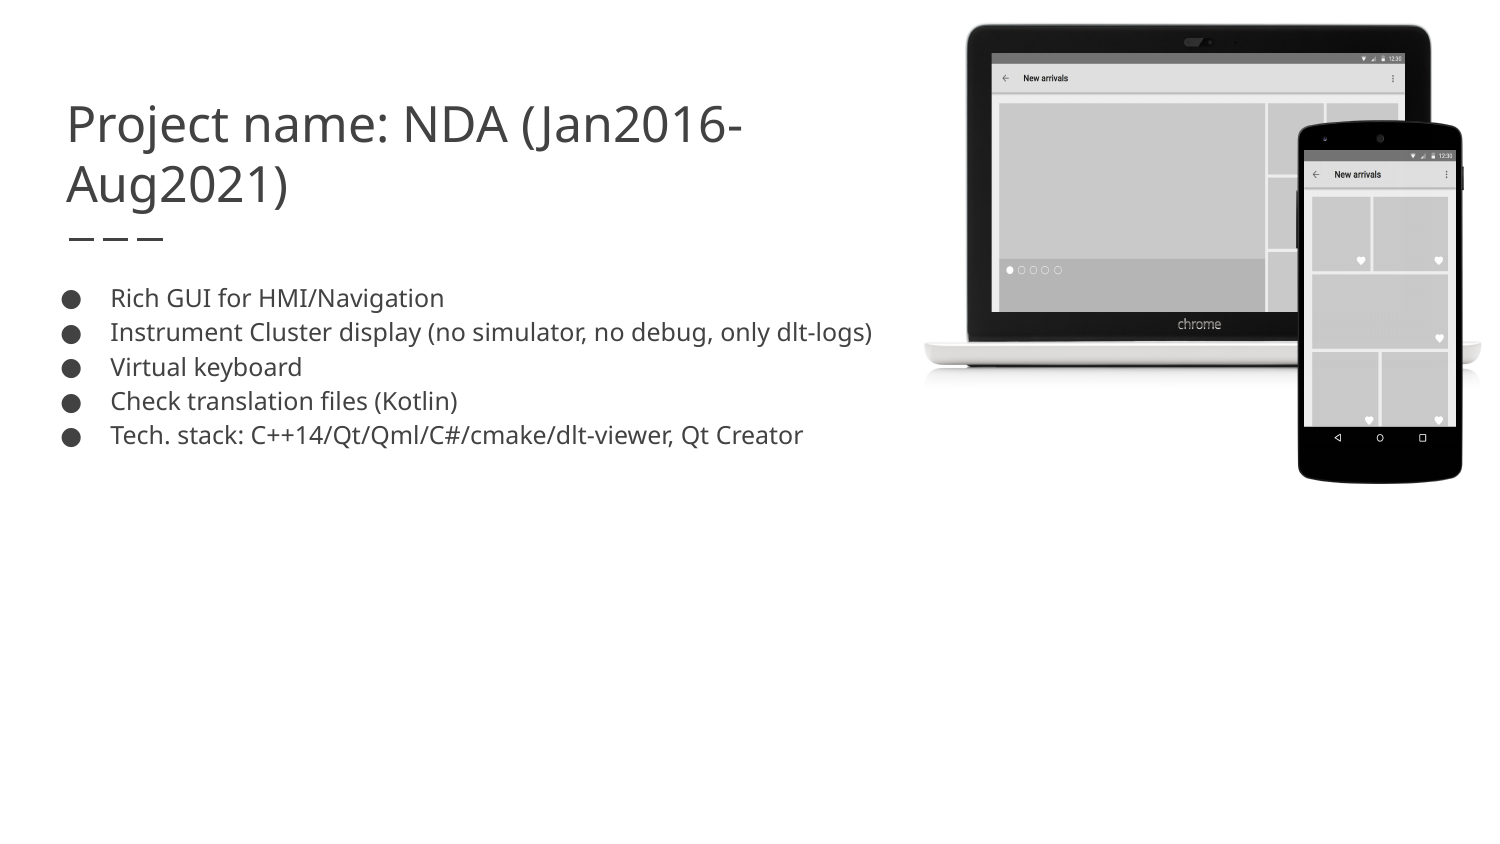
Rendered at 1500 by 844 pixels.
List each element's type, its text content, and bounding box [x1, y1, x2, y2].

picture [923, 21, 1483, 485]
list Rich GUI for HMI/Navigation Instrument Cluster display (no simulator, no debug, only dlt-logs) Virtual keyboard Check translation files (Kotlin) Tech. stack: C++14/Qt/Qml/C#/cmake/dlt-viewer, Qt Creator [20, 262, 899, 747]
title Project name: NDA (Jan2016-Aug2021) [51, 103, 913, 228]
